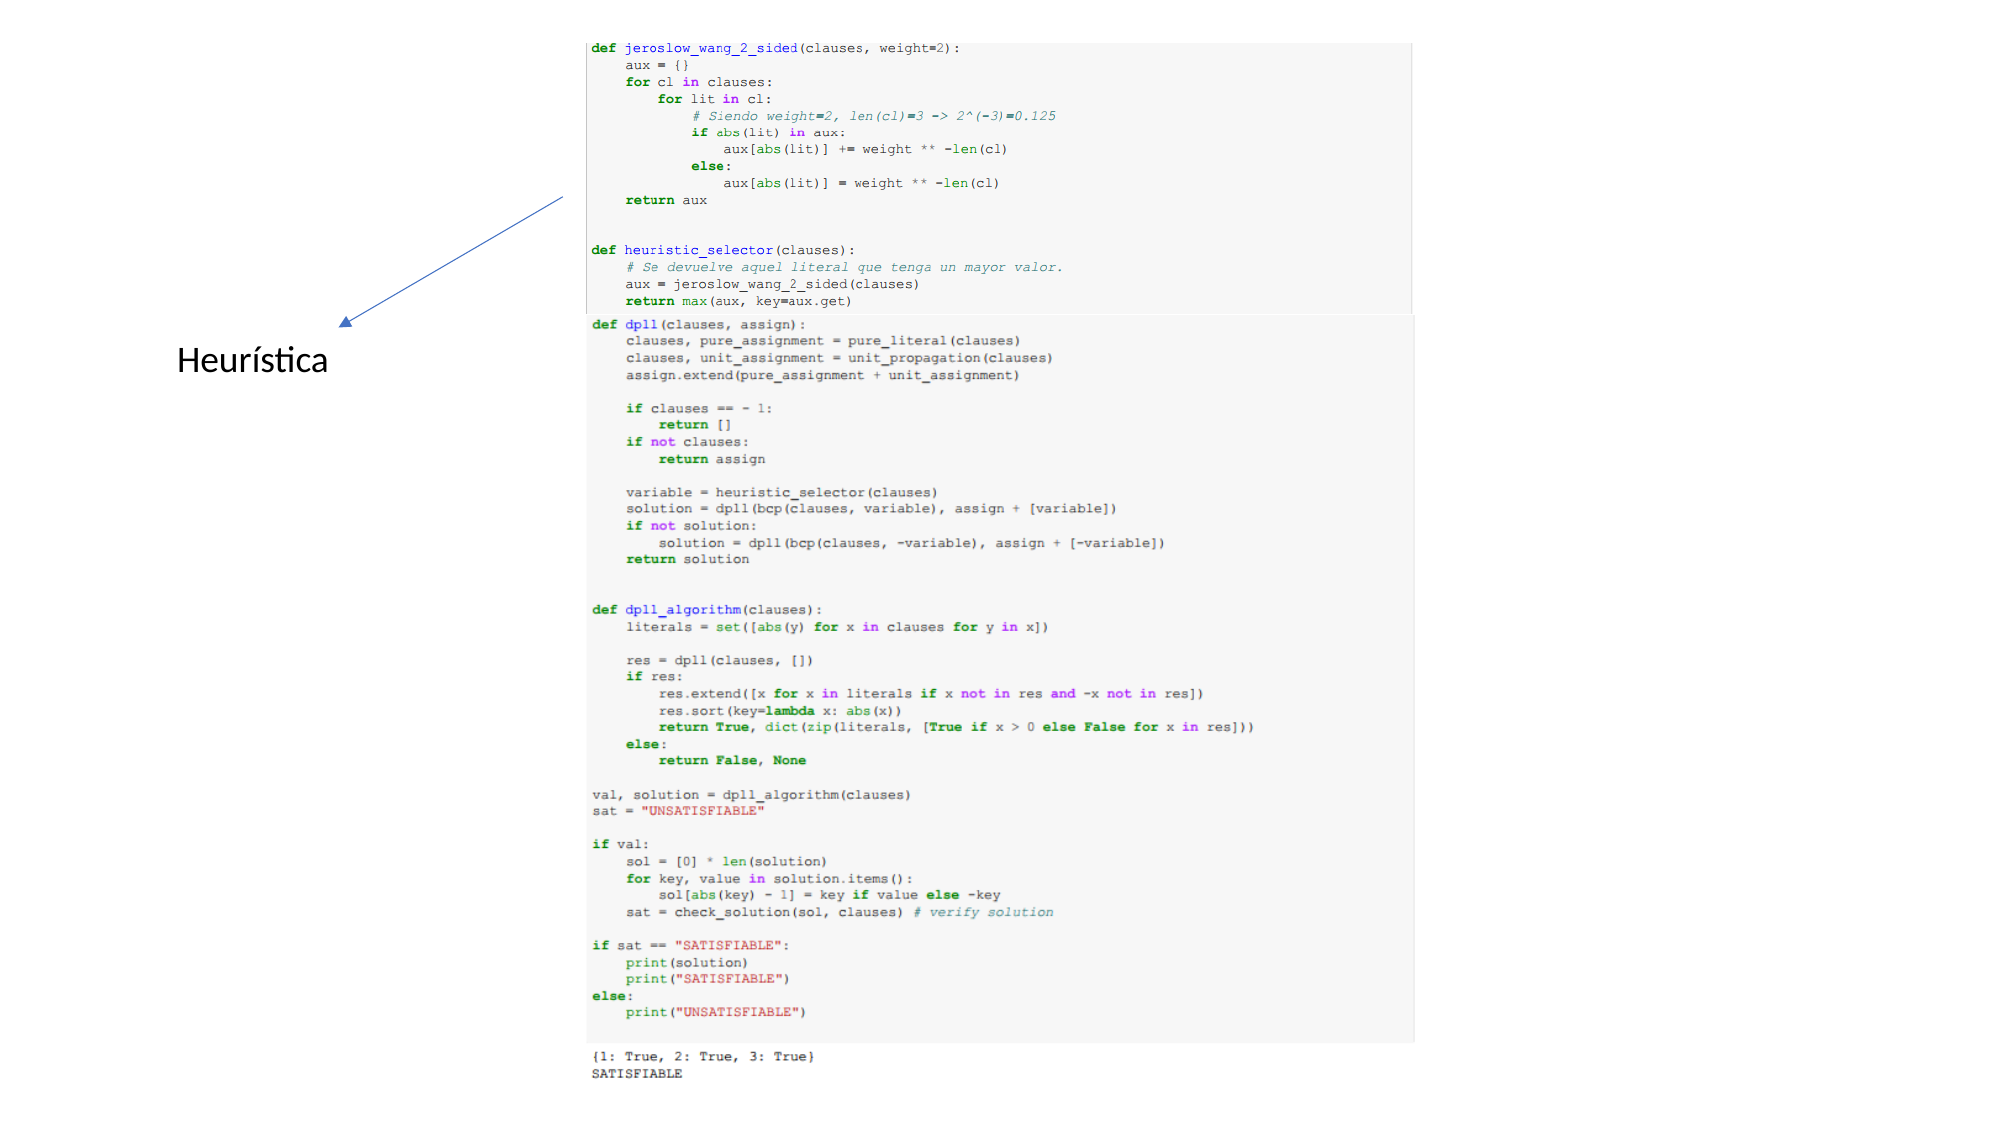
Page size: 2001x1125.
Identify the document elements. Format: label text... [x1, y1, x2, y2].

picture [583, 41, 1417, 314]
text_box Heurística [162, 327, 365, 388]
picture [583, 315, 1421, 1084]
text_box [338, 196, 563, 328]
